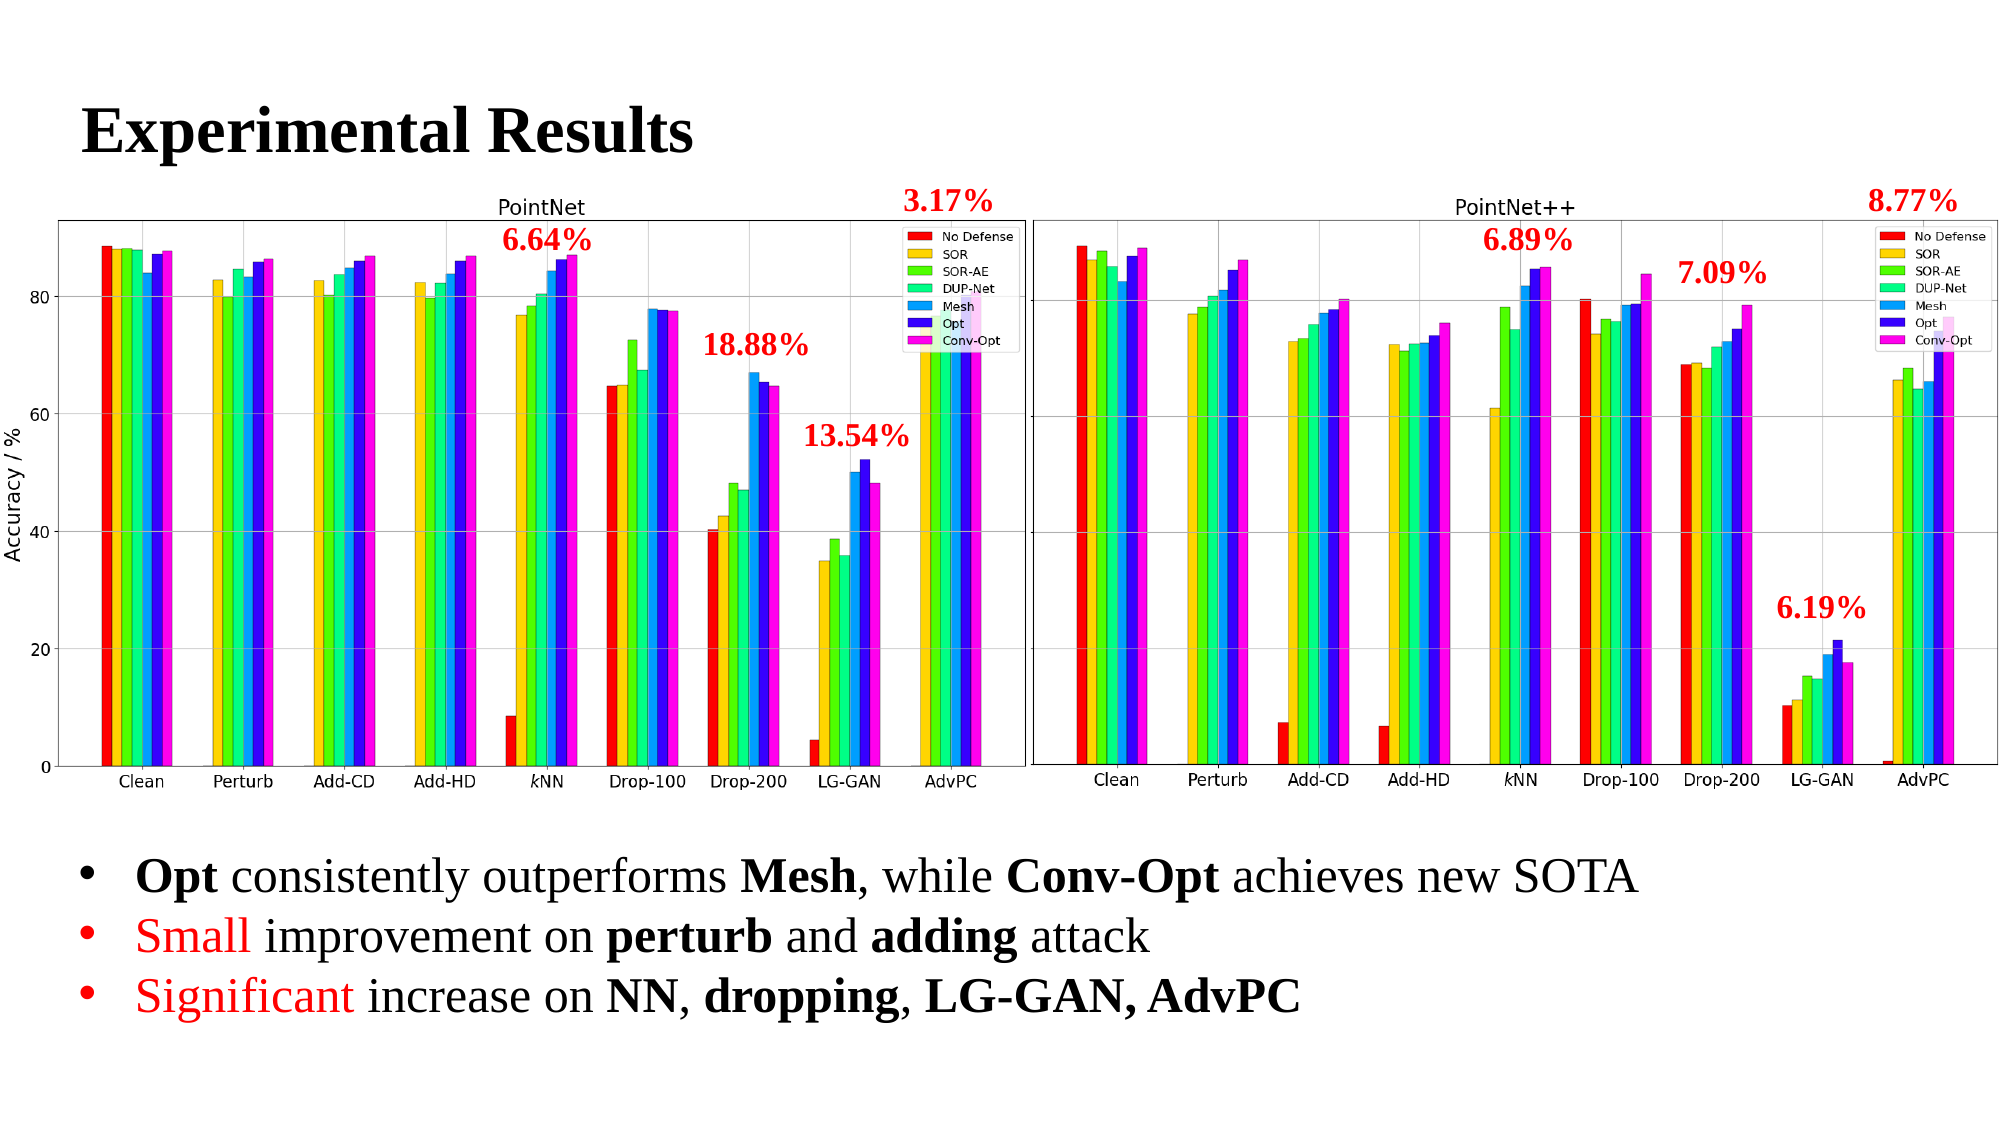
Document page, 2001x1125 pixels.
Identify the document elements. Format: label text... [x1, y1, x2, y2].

text_box Experimental Results [66, 78, 711, 174]
text_box 3.17% [873, 171, 1026, 196]
picture [1, 196, 1027, 790]
picture [1030, 195, 2000, 789]
text_box 8.77% [1838, 171, 1990, 195]
